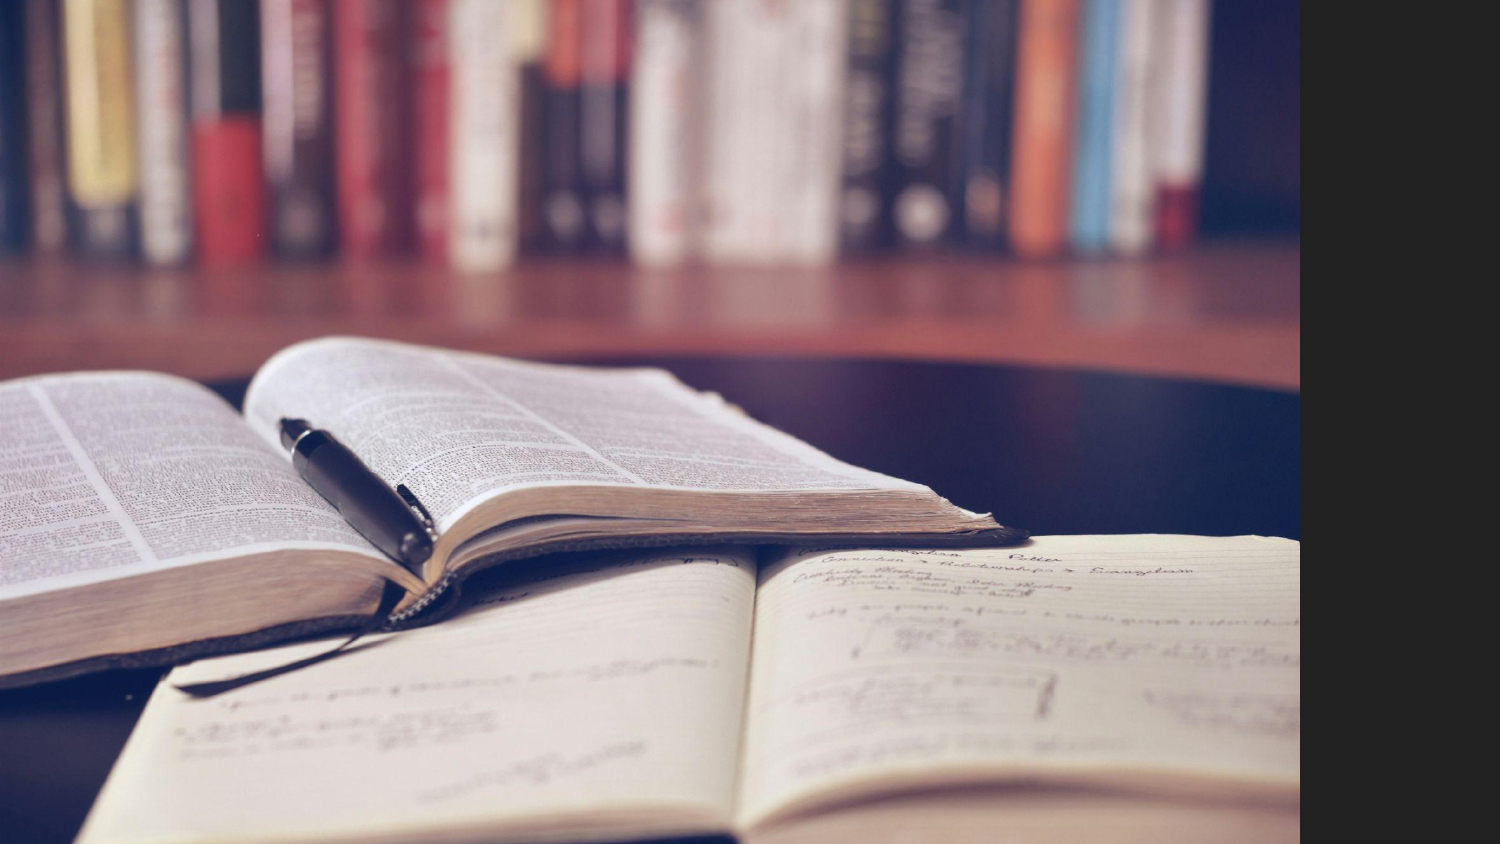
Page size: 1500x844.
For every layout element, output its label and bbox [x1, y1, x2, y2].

picture [0, 0, 1301, 844]
